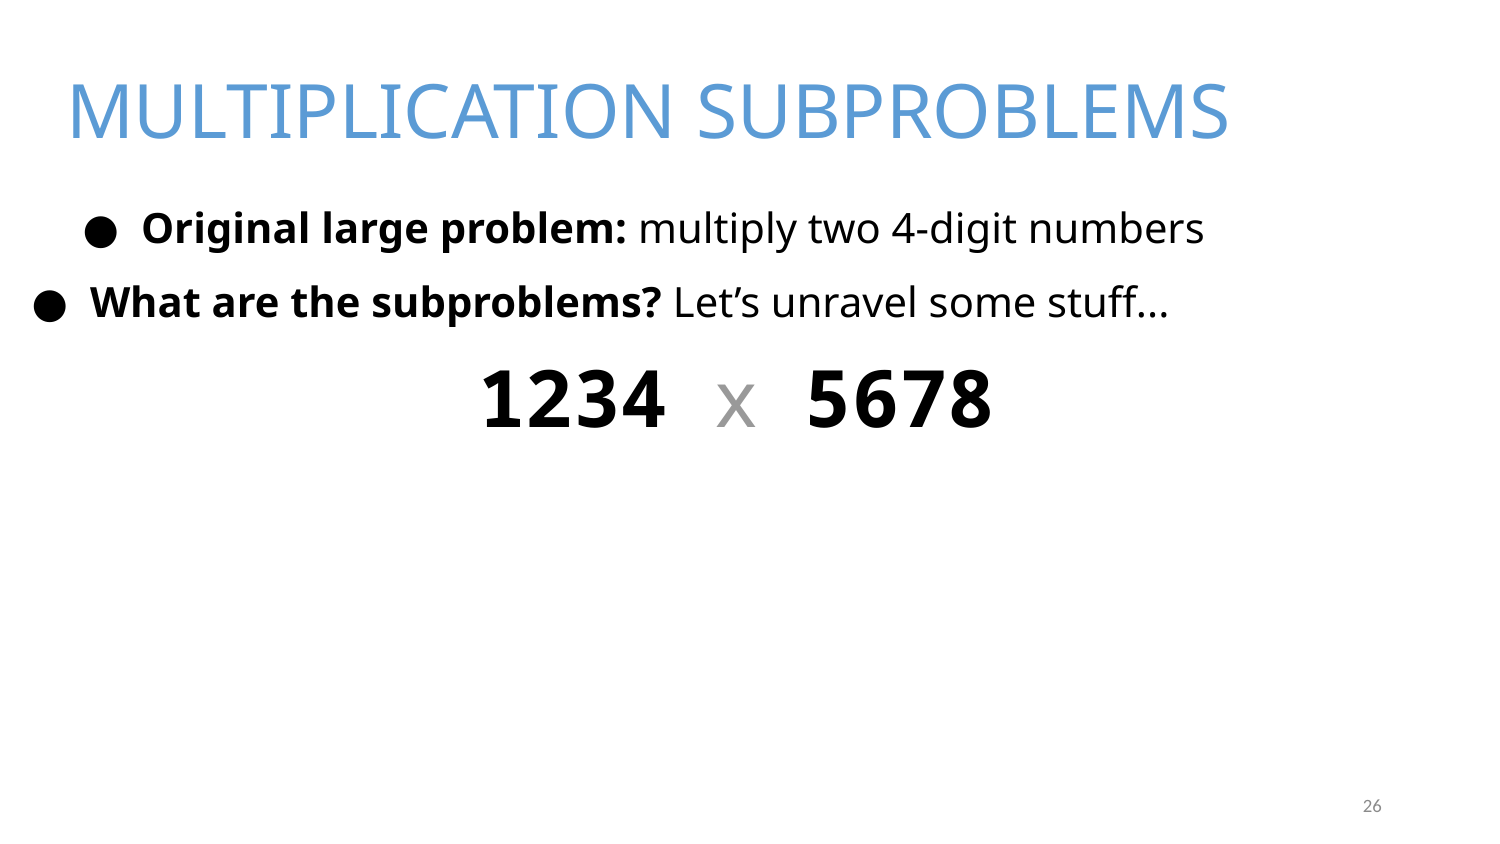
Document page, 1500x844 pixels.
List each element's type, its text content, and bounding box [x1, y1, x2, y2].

title MULTIPLICATION SUBPROBLEMS [51, 60, 1449, 167]
list What are the subproblems? Let’s unravel some stuff... [0, 266, 1373, 351]
text_box 1234 x 5678 [44, 333, 1456, 606]
slide_number 26 [1059, 782, 1397, 827]
subtitle Original large problem: multiply two 4-digit numbers [51, 192, 1424, 277]
